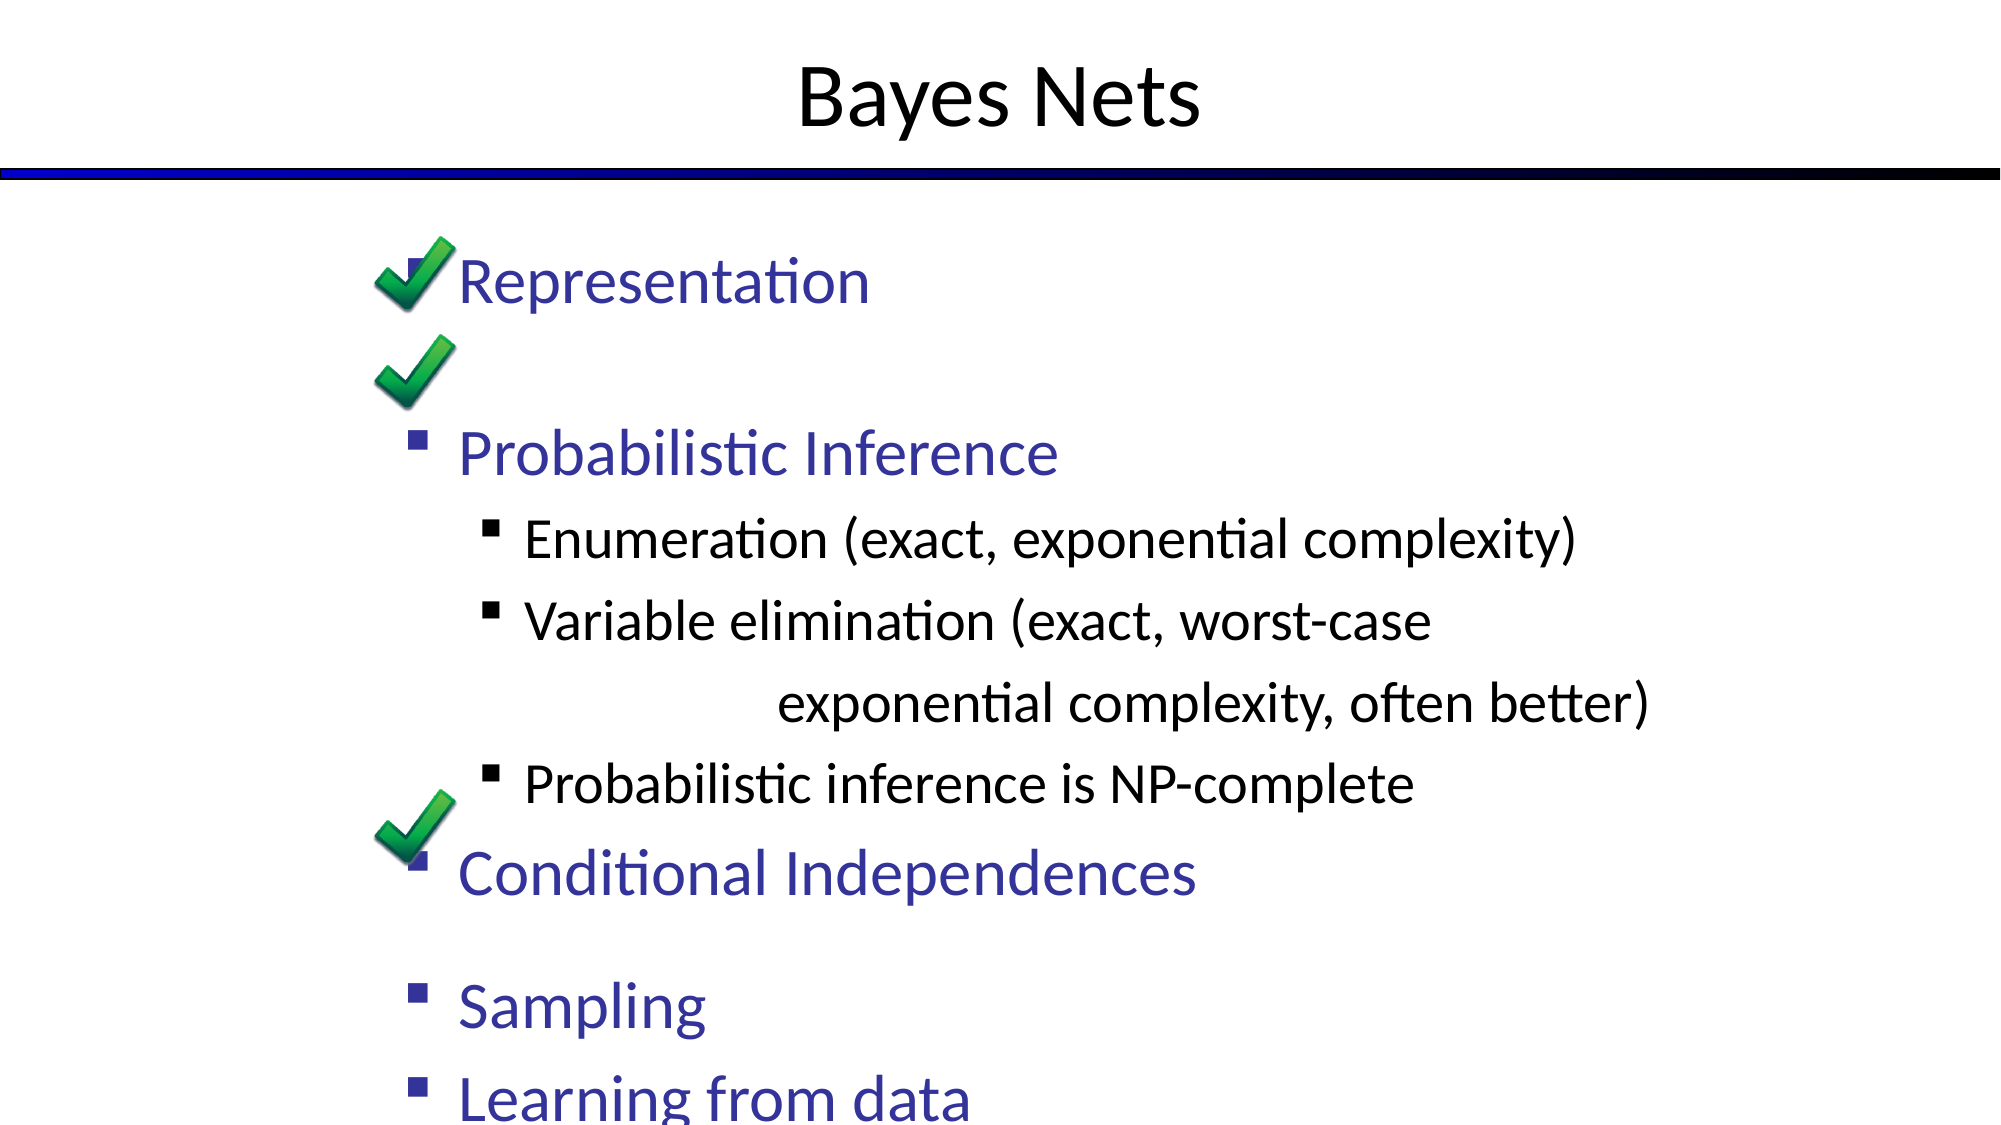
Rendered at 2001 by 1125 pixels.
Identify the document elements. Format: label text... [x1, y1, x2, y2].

picture [369, 332, 463, 415]
picture [369, 787, 463, 869]
title Bayes Nets [0, 0, 2000, 184]
picture [369, 234, 463, 316]
list Representation Probabilistic Inference Enumeration (exact, exponential complexity) Variable elimination (exact, worst-case exponential complexity, often better) Probabilistic inference is NP-complete Conditional Independences Sampling Learning from data [387, 228, 1934, 1006]
